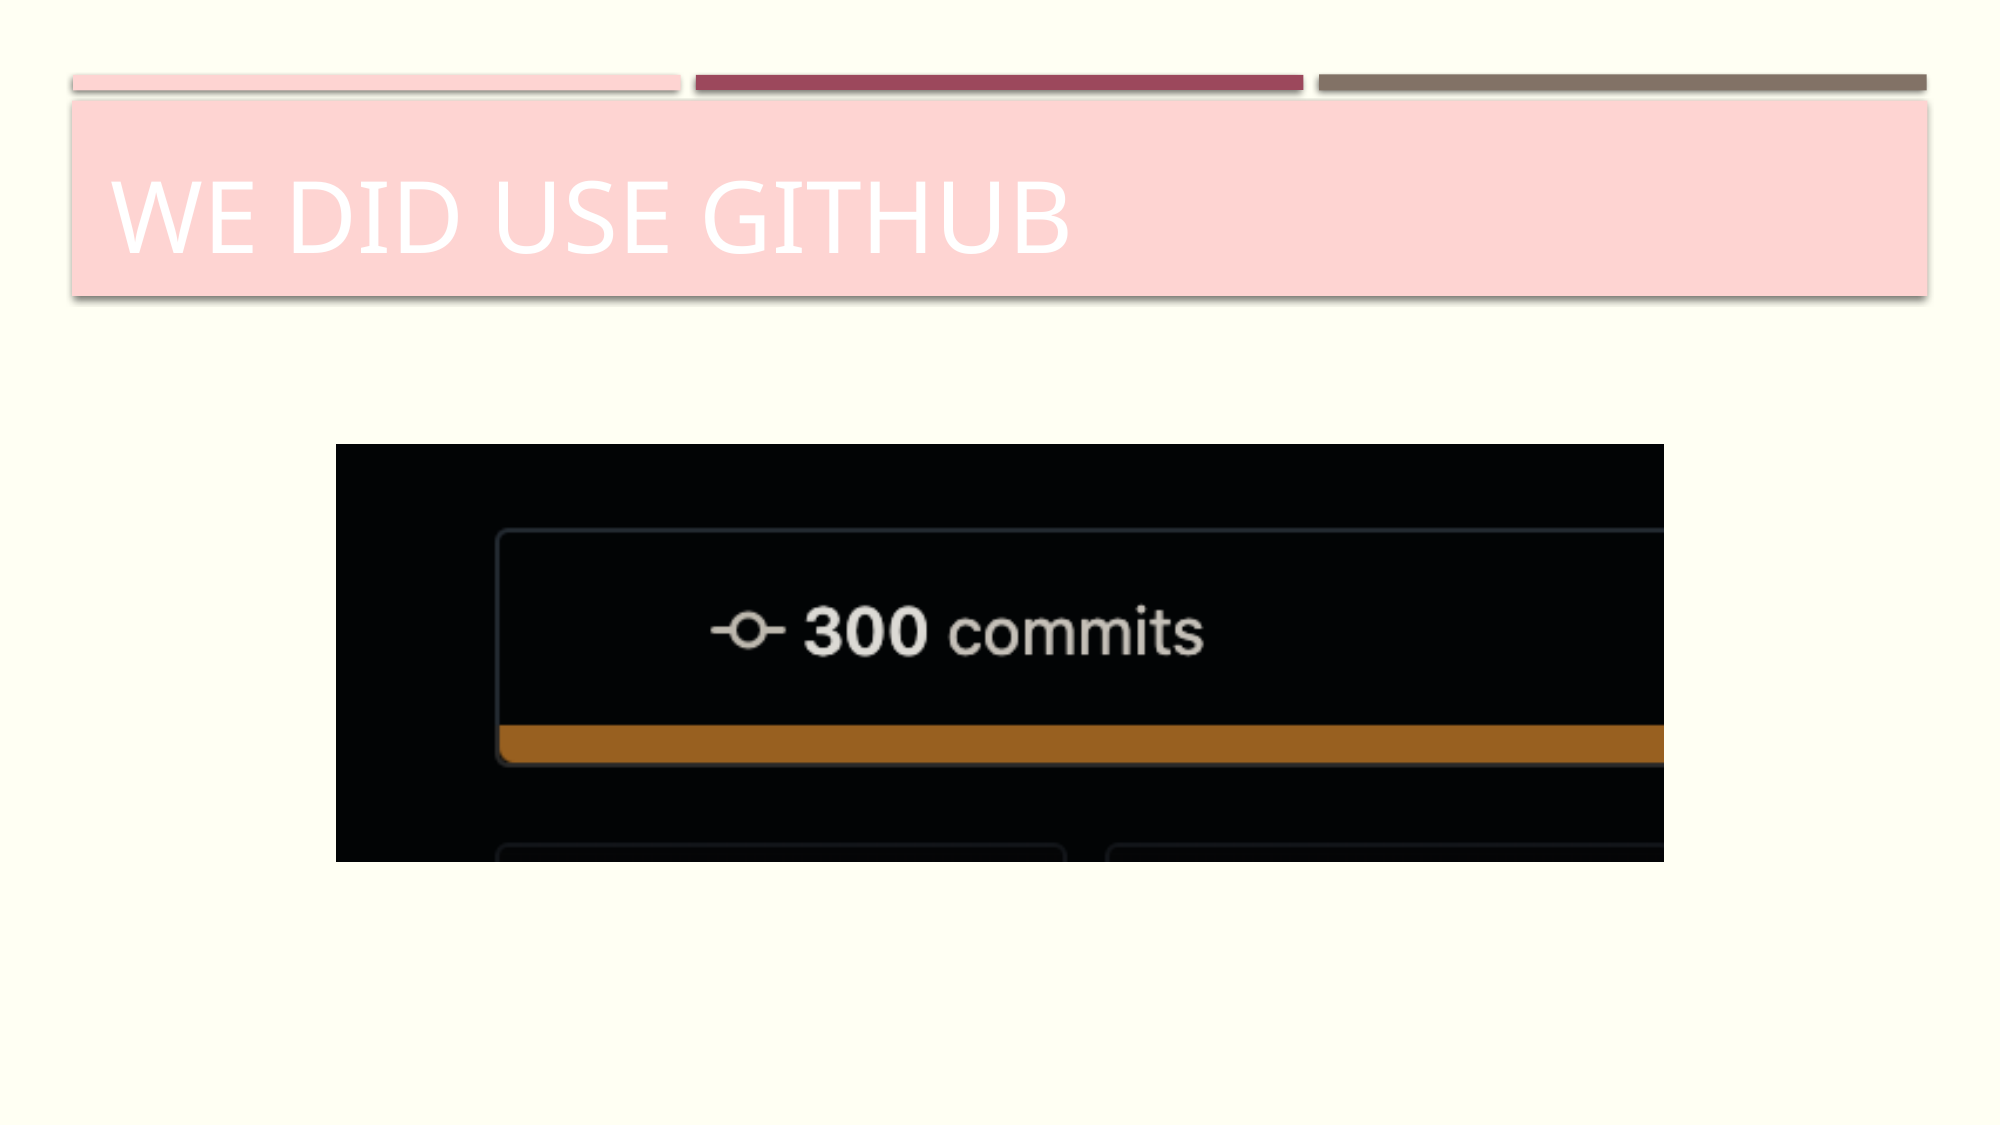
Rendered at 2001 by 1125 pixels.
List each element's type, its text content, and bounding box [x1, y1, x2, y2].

picture [336, 444, 1664, 863]
title We did use github [95, 115, 1905, 282]
